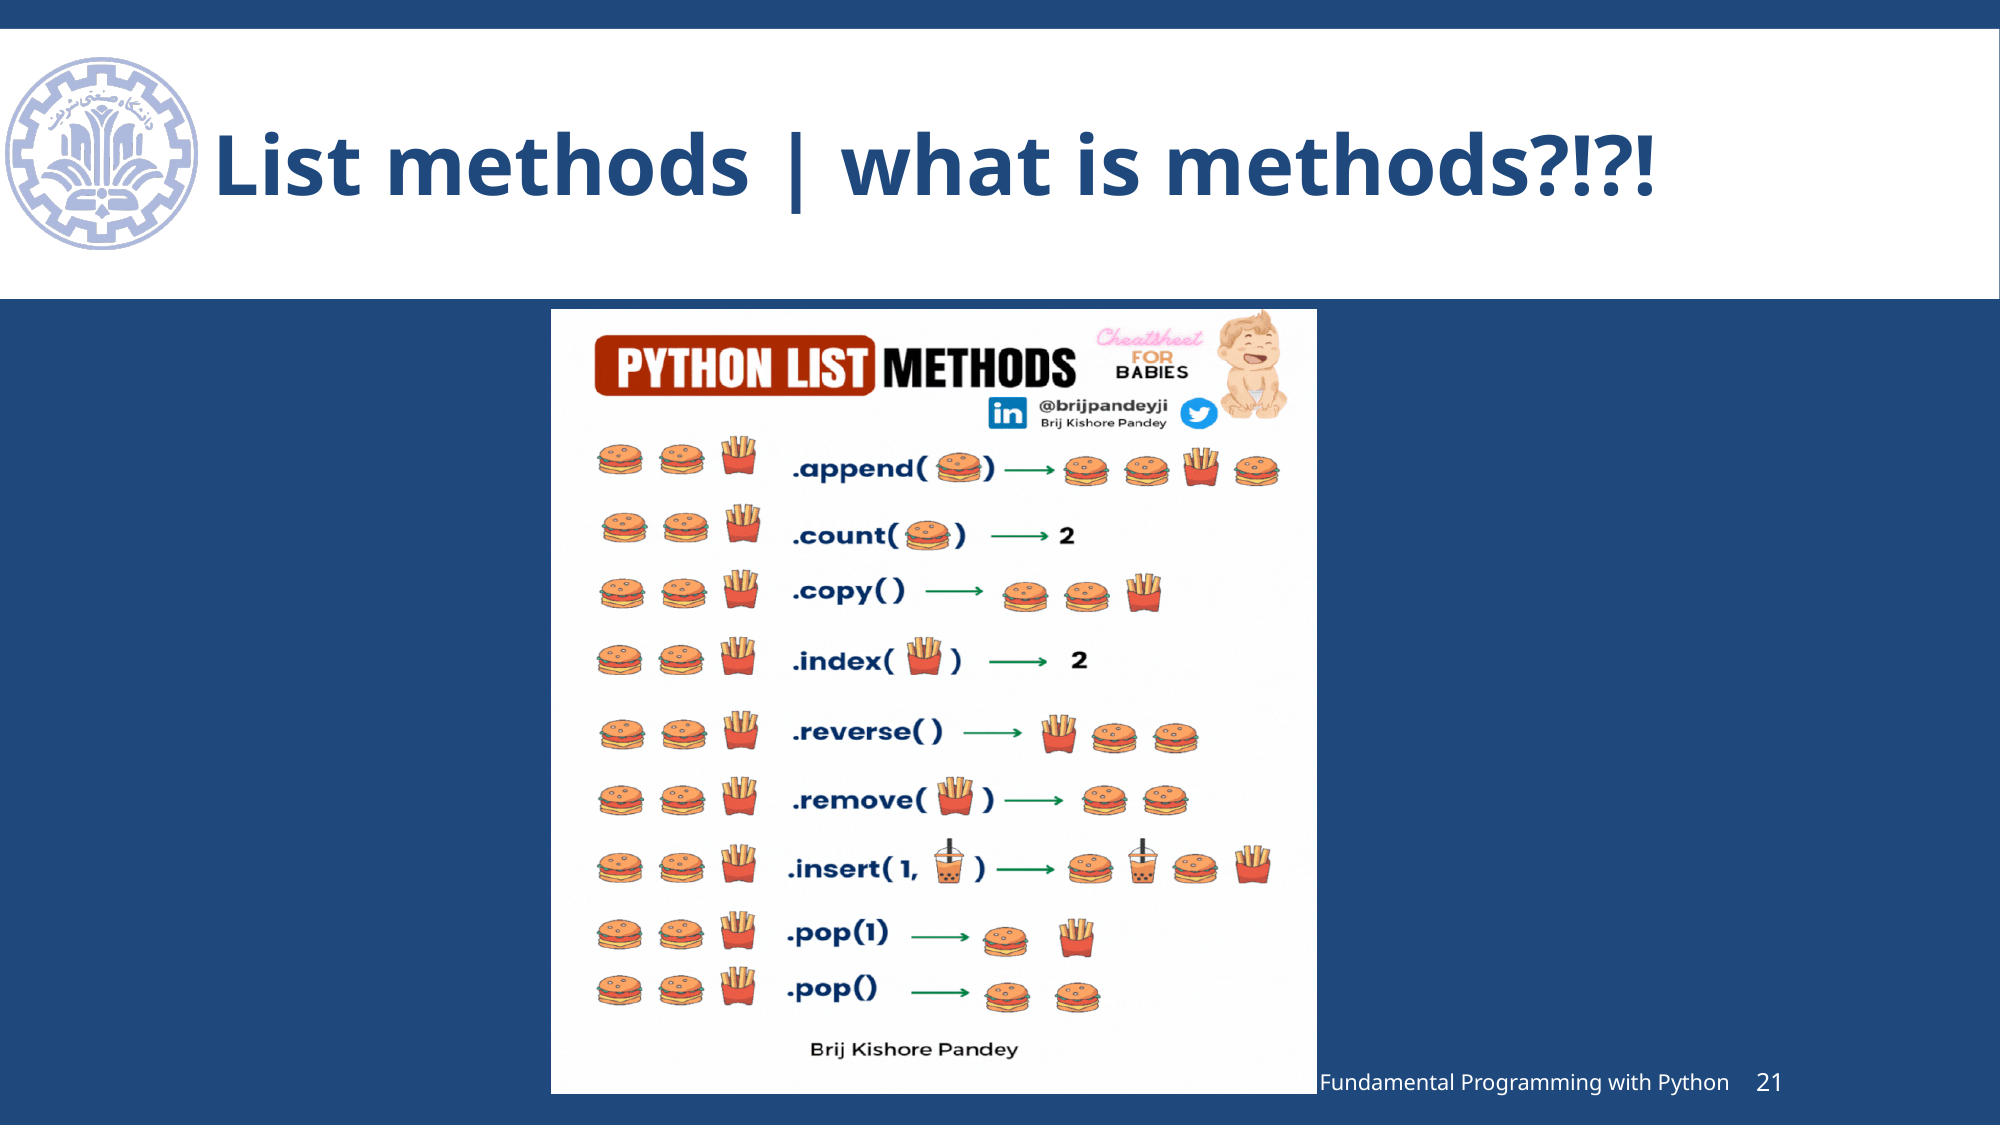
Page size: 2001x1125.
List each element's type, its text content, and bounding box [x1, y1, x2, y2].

footer Fundamental Programming with Python [918, 1053, 1746, 1114]
title List methods | what is methods?!?! [197, 46, 1803, 295]
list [551, 309, 1317, 1094]
slide_number 21 [1748, 1053, 1904, 1114]
